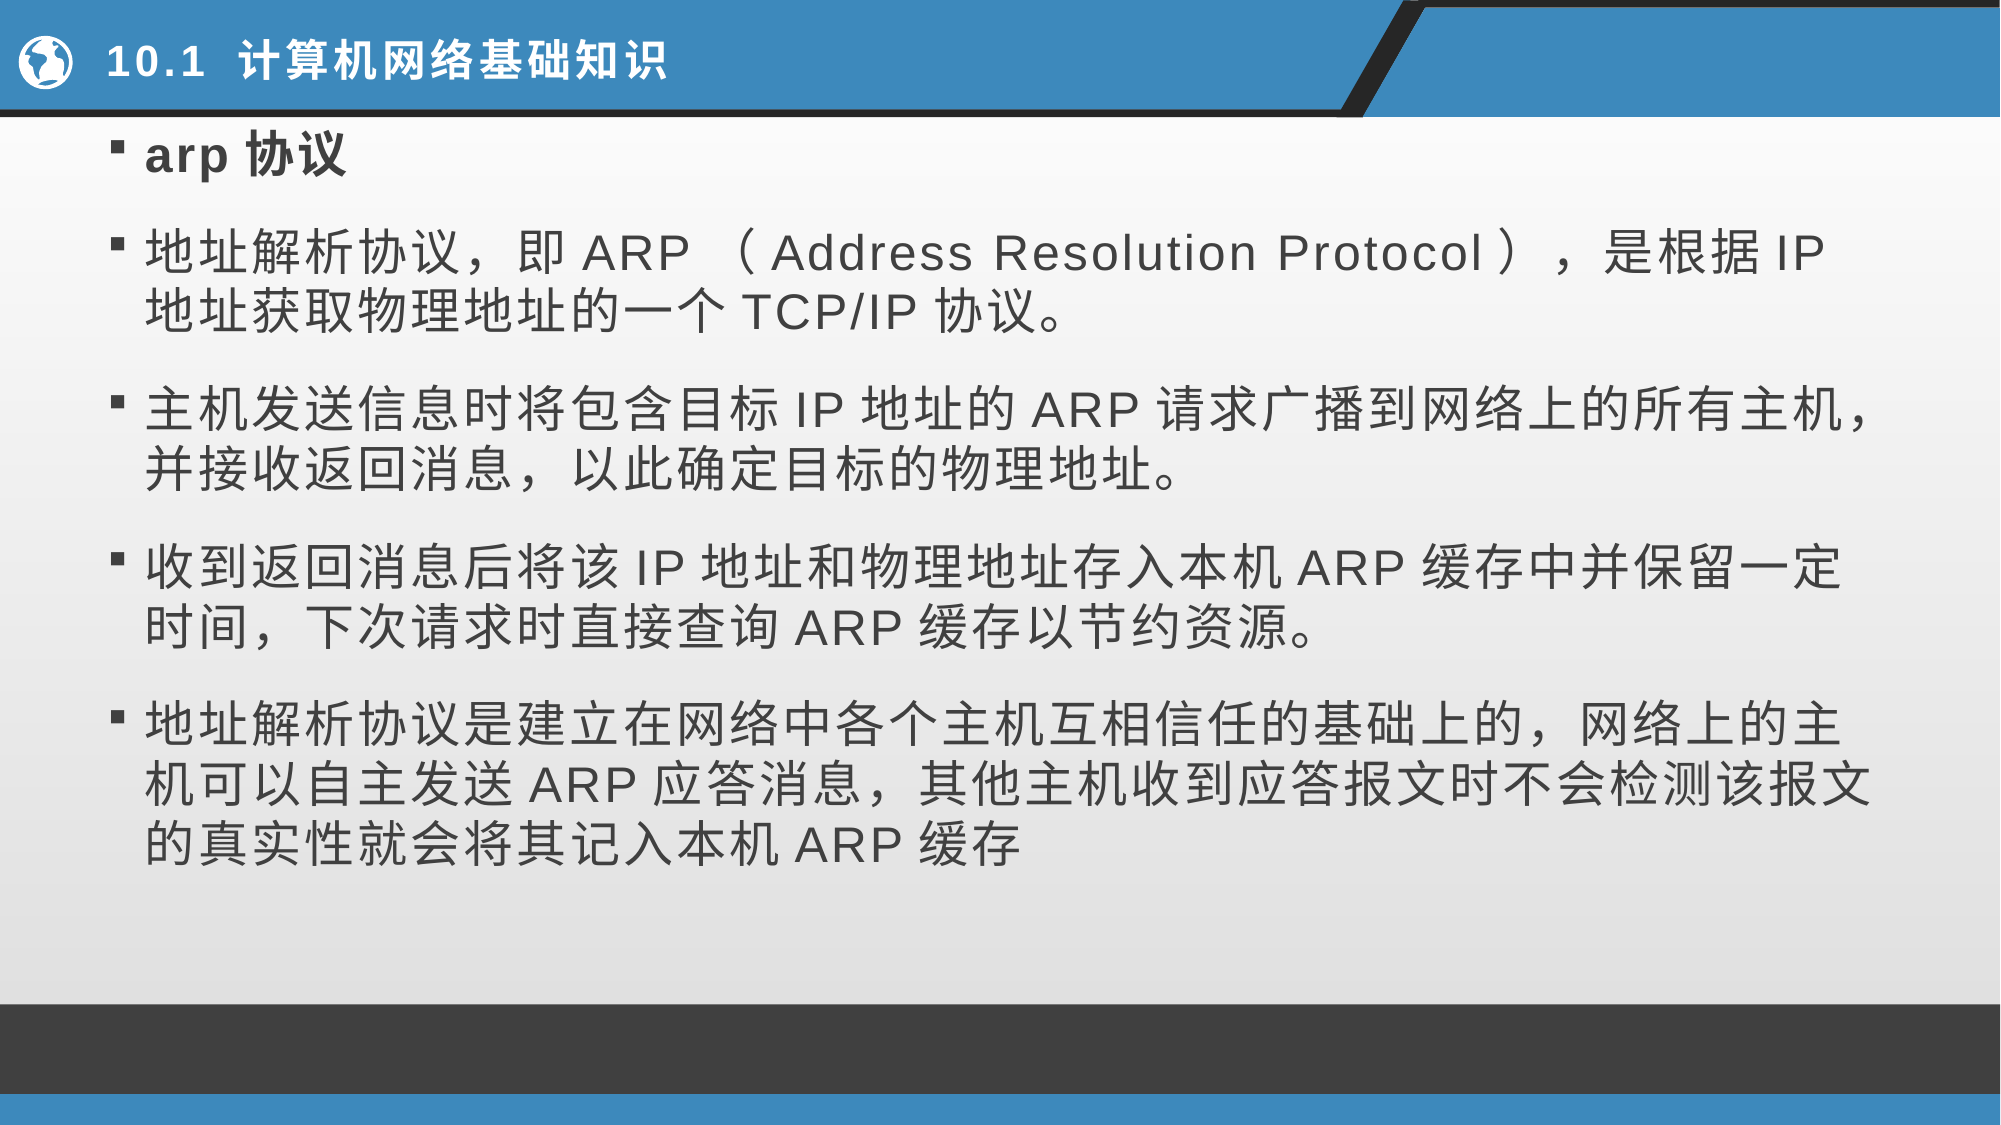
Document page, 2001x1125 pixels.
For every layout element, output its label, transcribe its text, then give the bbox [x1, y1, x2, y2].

list arp协议 地址解析协议，即ARP（Address Resolution Protocol），是根据IP地址获取物理地址的一个TCP/IP协议。 主机发送信息时将包含目标IP地址的ARP请求广播到网络上的所有主机，并接收返回消息，以此确定目标的物理地址。 收到返回消息后将该IP地址和物理地址存入本机ARP缓存中并保留一定时间，下次请求时直接查询ARP缓存以节约资源。 地址解析协议是建立在网络中各个主机互相信任的基础上的，网络上的主机可以自主发送ARP应答消息，其他主机收到应答报文时不会检测该报文的真实性就会将其记入本机ARP缓存 [90, 122, 1893, 1035]
title 10.1 计算机网络基础知识 [90, 0, 977, 122]
